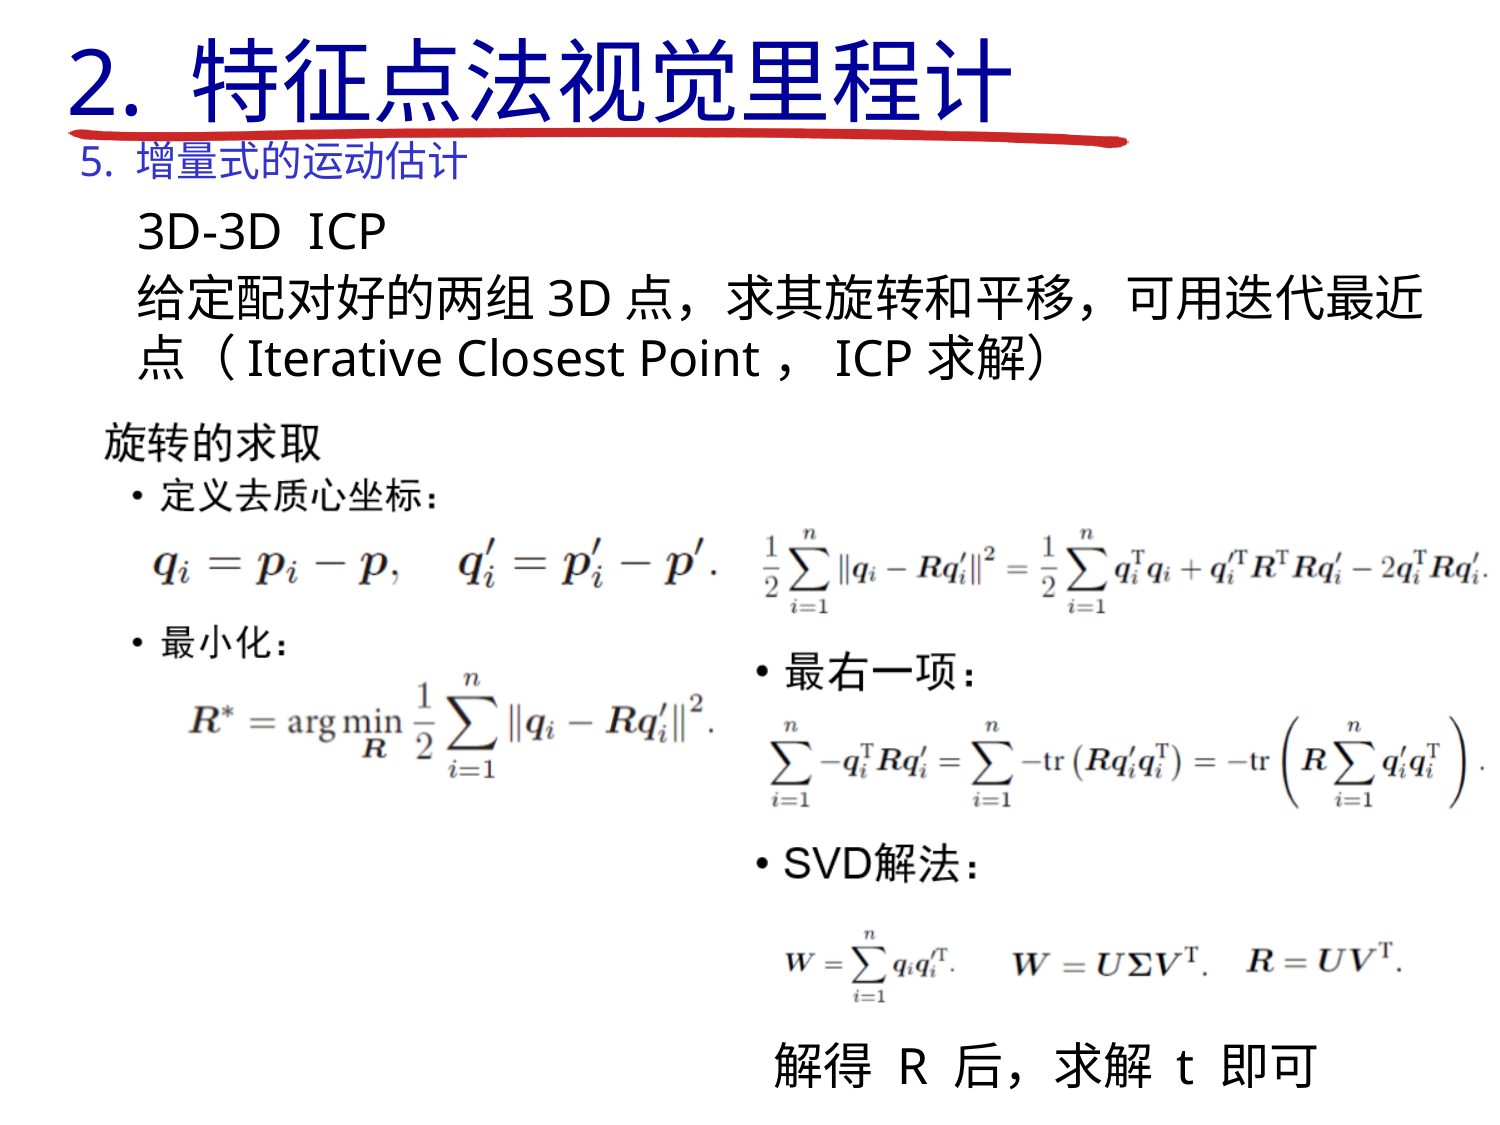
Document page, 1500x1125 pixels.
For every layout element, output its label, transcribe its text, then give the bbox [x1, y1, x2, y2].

text_box 给定配对好的两组3D点，求其旋转和平移，可用迭代最近点（Iterative Closest Point，ICP求解） [121, 258, 1464, 394]
title 2. 特征点法视觉里程计 [51, 2, 1135, 156]
text_box 5. 增量式的运动估计 [64, 161, 485, 193]
text_box 解得 R 后，求解 t 即可 [759, 1026, 1500, 1102]
picture [99, 415, 1500, 1016]
text_box 3D-3D ICP [122, 192, 416, 258]
picture [64, 121, 1141, 155]
